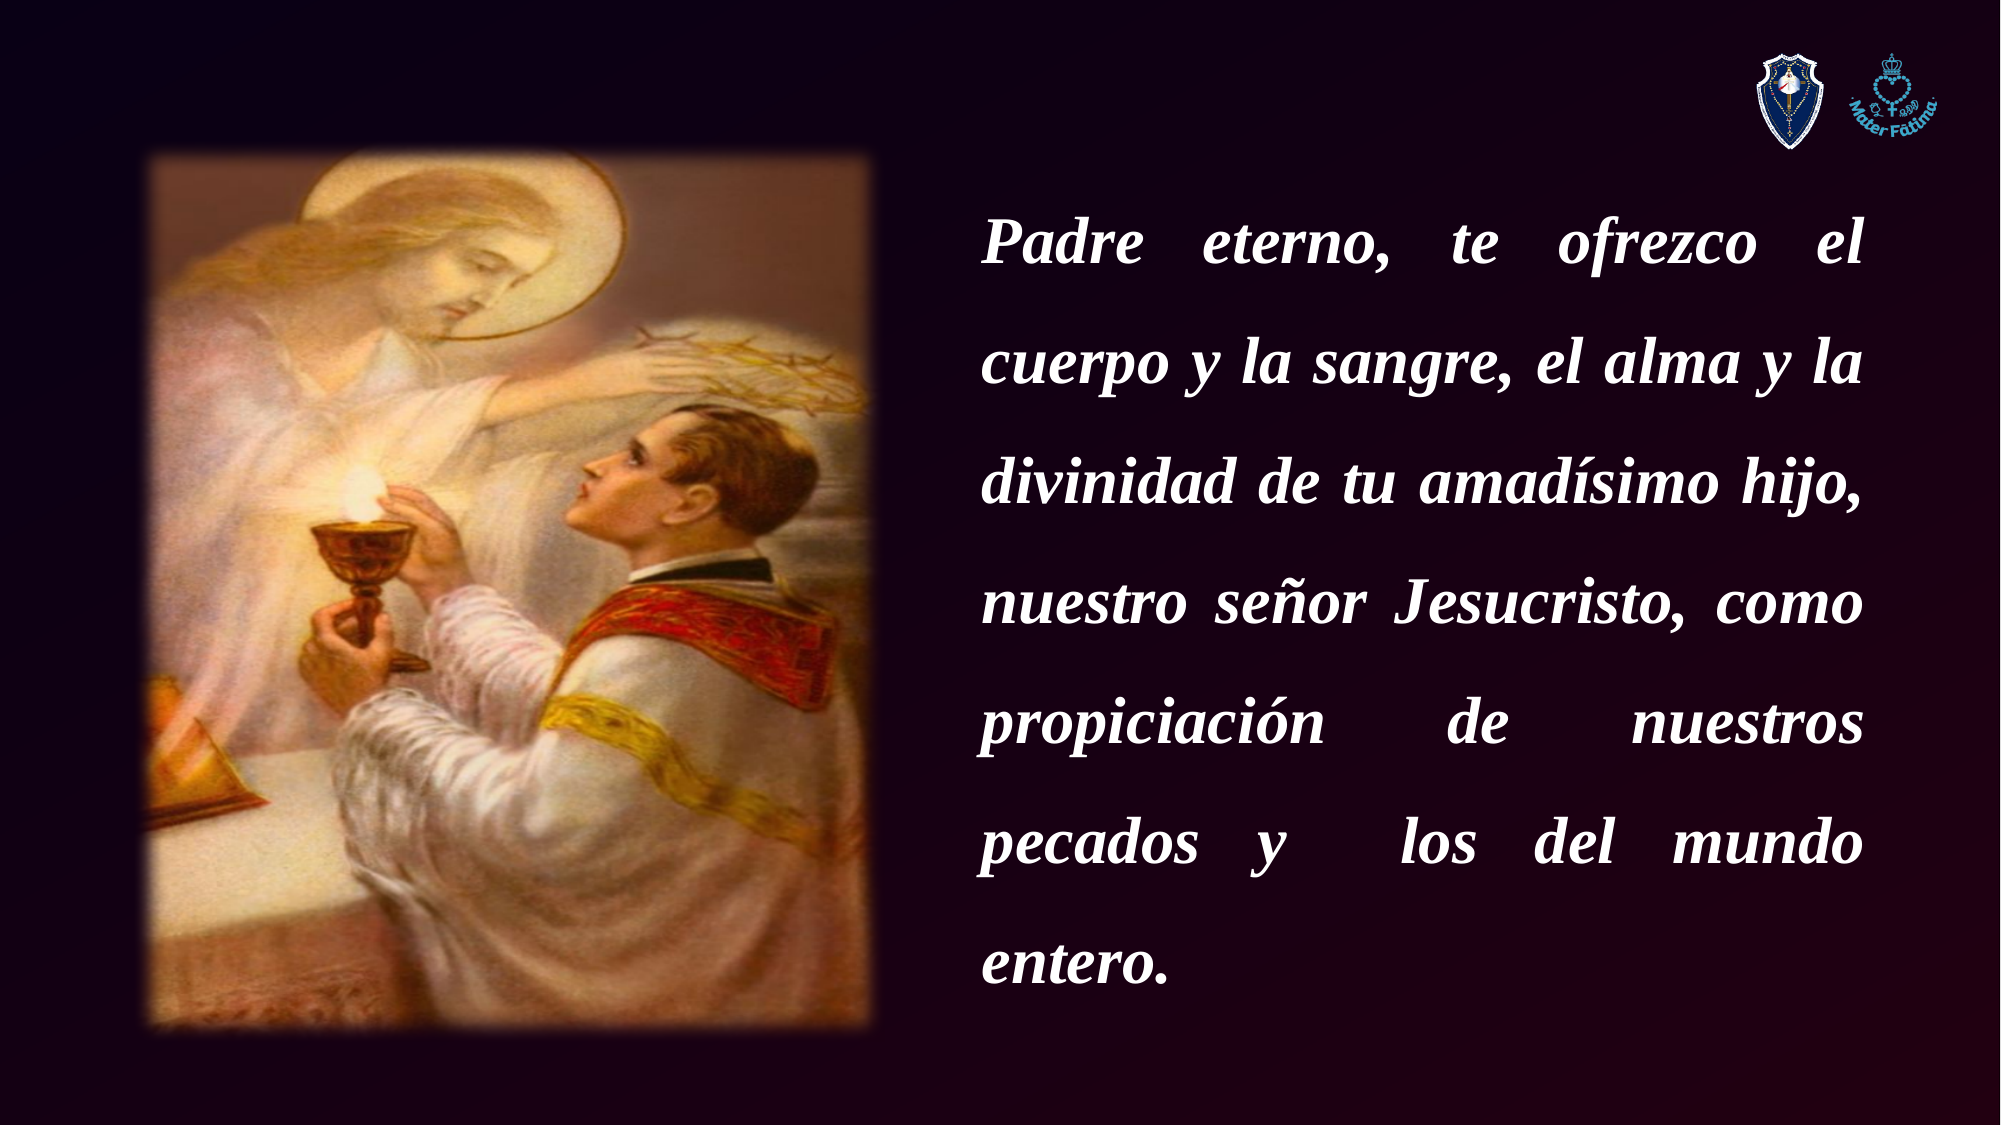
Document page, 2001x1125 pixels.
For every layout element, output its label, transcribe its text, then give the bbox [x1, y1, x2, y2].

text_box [1756, 53, 1937, 150]
text_box Padre eterno, te ofrezco el cuerpo y la sangre, el alma y la divinidad de tu amadísimo hijo, nuestro señor Jesucristo, como propiciación de nuestros pecados y los del mundo entero. [956, 149, 1893, 1004]
picture [0, 0, 2001, 1125]
